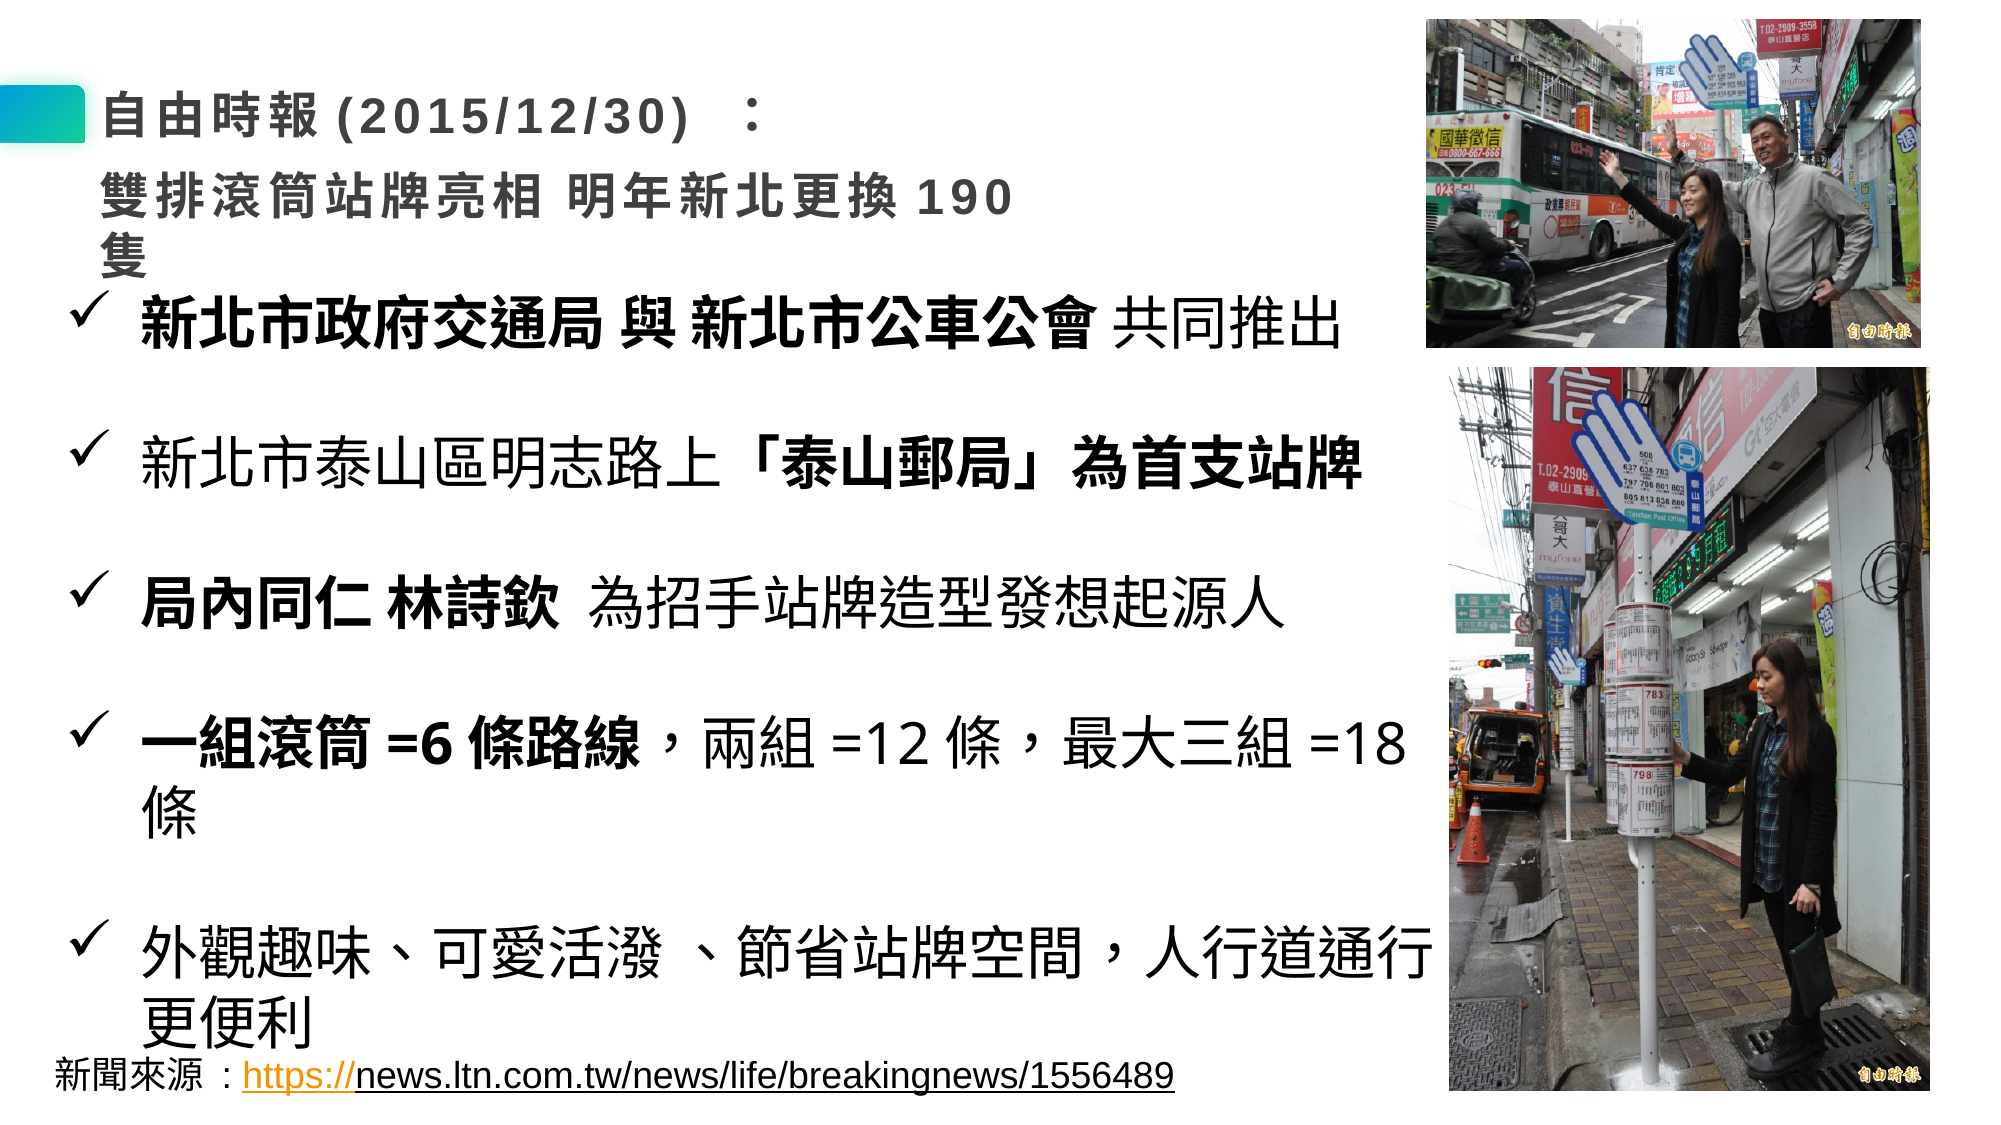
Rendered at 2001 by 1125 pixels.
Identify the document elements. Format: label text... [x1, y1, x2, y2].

text_box 新聞來源 : https://news.ltn.com.tw/news/life/breakingnews/1556489 [39, 1043, 1200, 1104]
list 自由時報(2015/12/30) ： 雙排滾筒站牌亮相 明年新北更換190隻 [84, 75, 1091, 234]
picture [1449, 367, 1930, 1091]
text_box 新北市政府交通局 與 新北市公車公會 共同推出 新北市泰山區明志路上「泰山郵局」為首支站牌 局內同仁 林詩欽 為招手站牌造型發想起源人 一組滾筒=6條路線，兩組=12條，最大三組=18條 外觀趣味、可愛活潑 、節省站牌空間，人行道通行更便利 [50, 278, 1468, 1064]
picture [1426, 19, 1921, 348]
